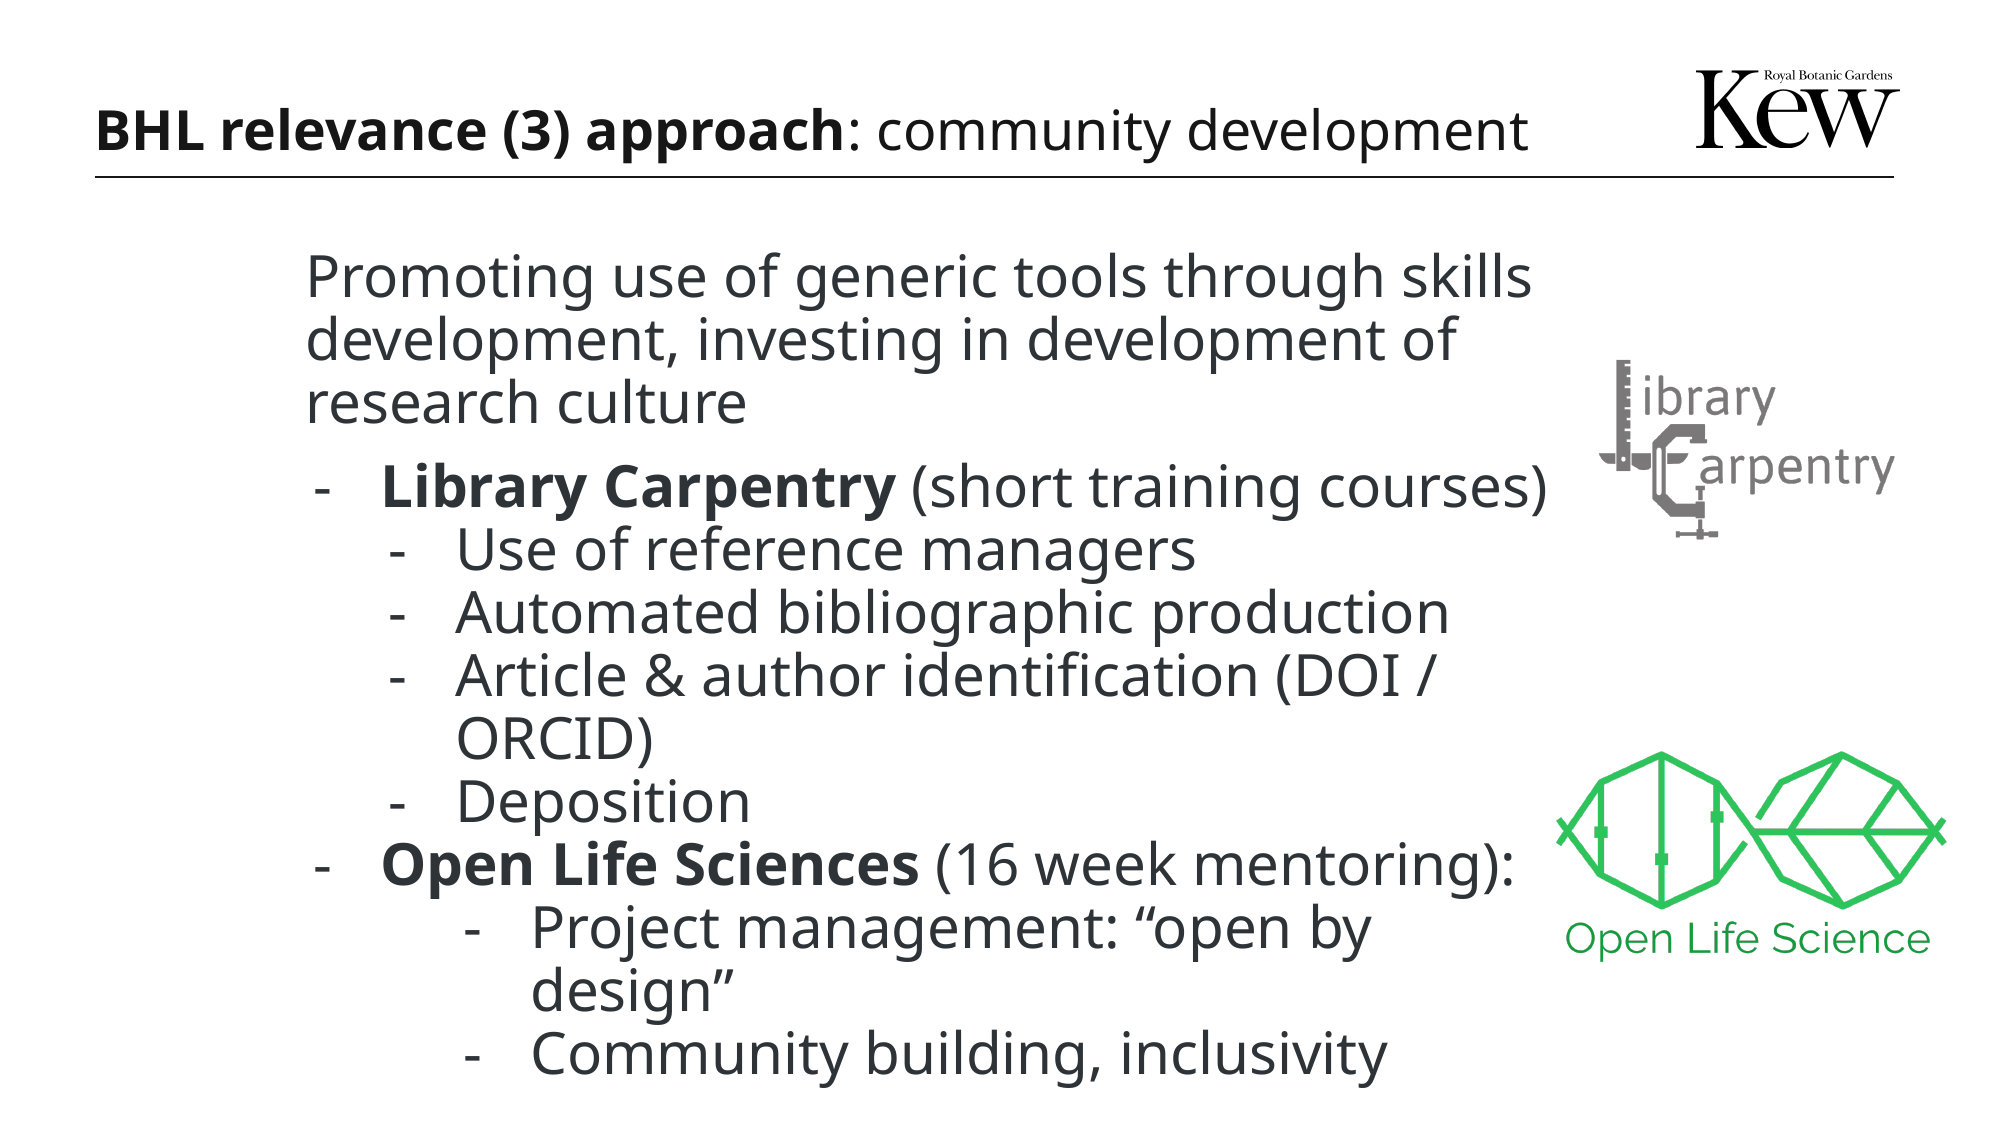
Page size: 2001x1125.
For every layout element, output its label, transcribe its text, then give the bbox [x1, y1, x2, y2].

picture [1696, 70, 1900, 148]
list BHL relevance (3) approach: community development [94, 102, 1670, 148]
text_box [212, 890, 1549, 942]
picture [1565, 309, 1927, 589]
list Promoting use of generic tools through skills development, investing in development of research culture Library Carpentry (short training courses) Use of reference managers Automated bibliographic production Article & author identification (DOI / ORCID) Deposition Open Life Sciences (16 week mentoring): Project management: “open by design” Community building, inclusivity [305, 247, 1557, 563]
picture [1554, 749, 1948, 964]
